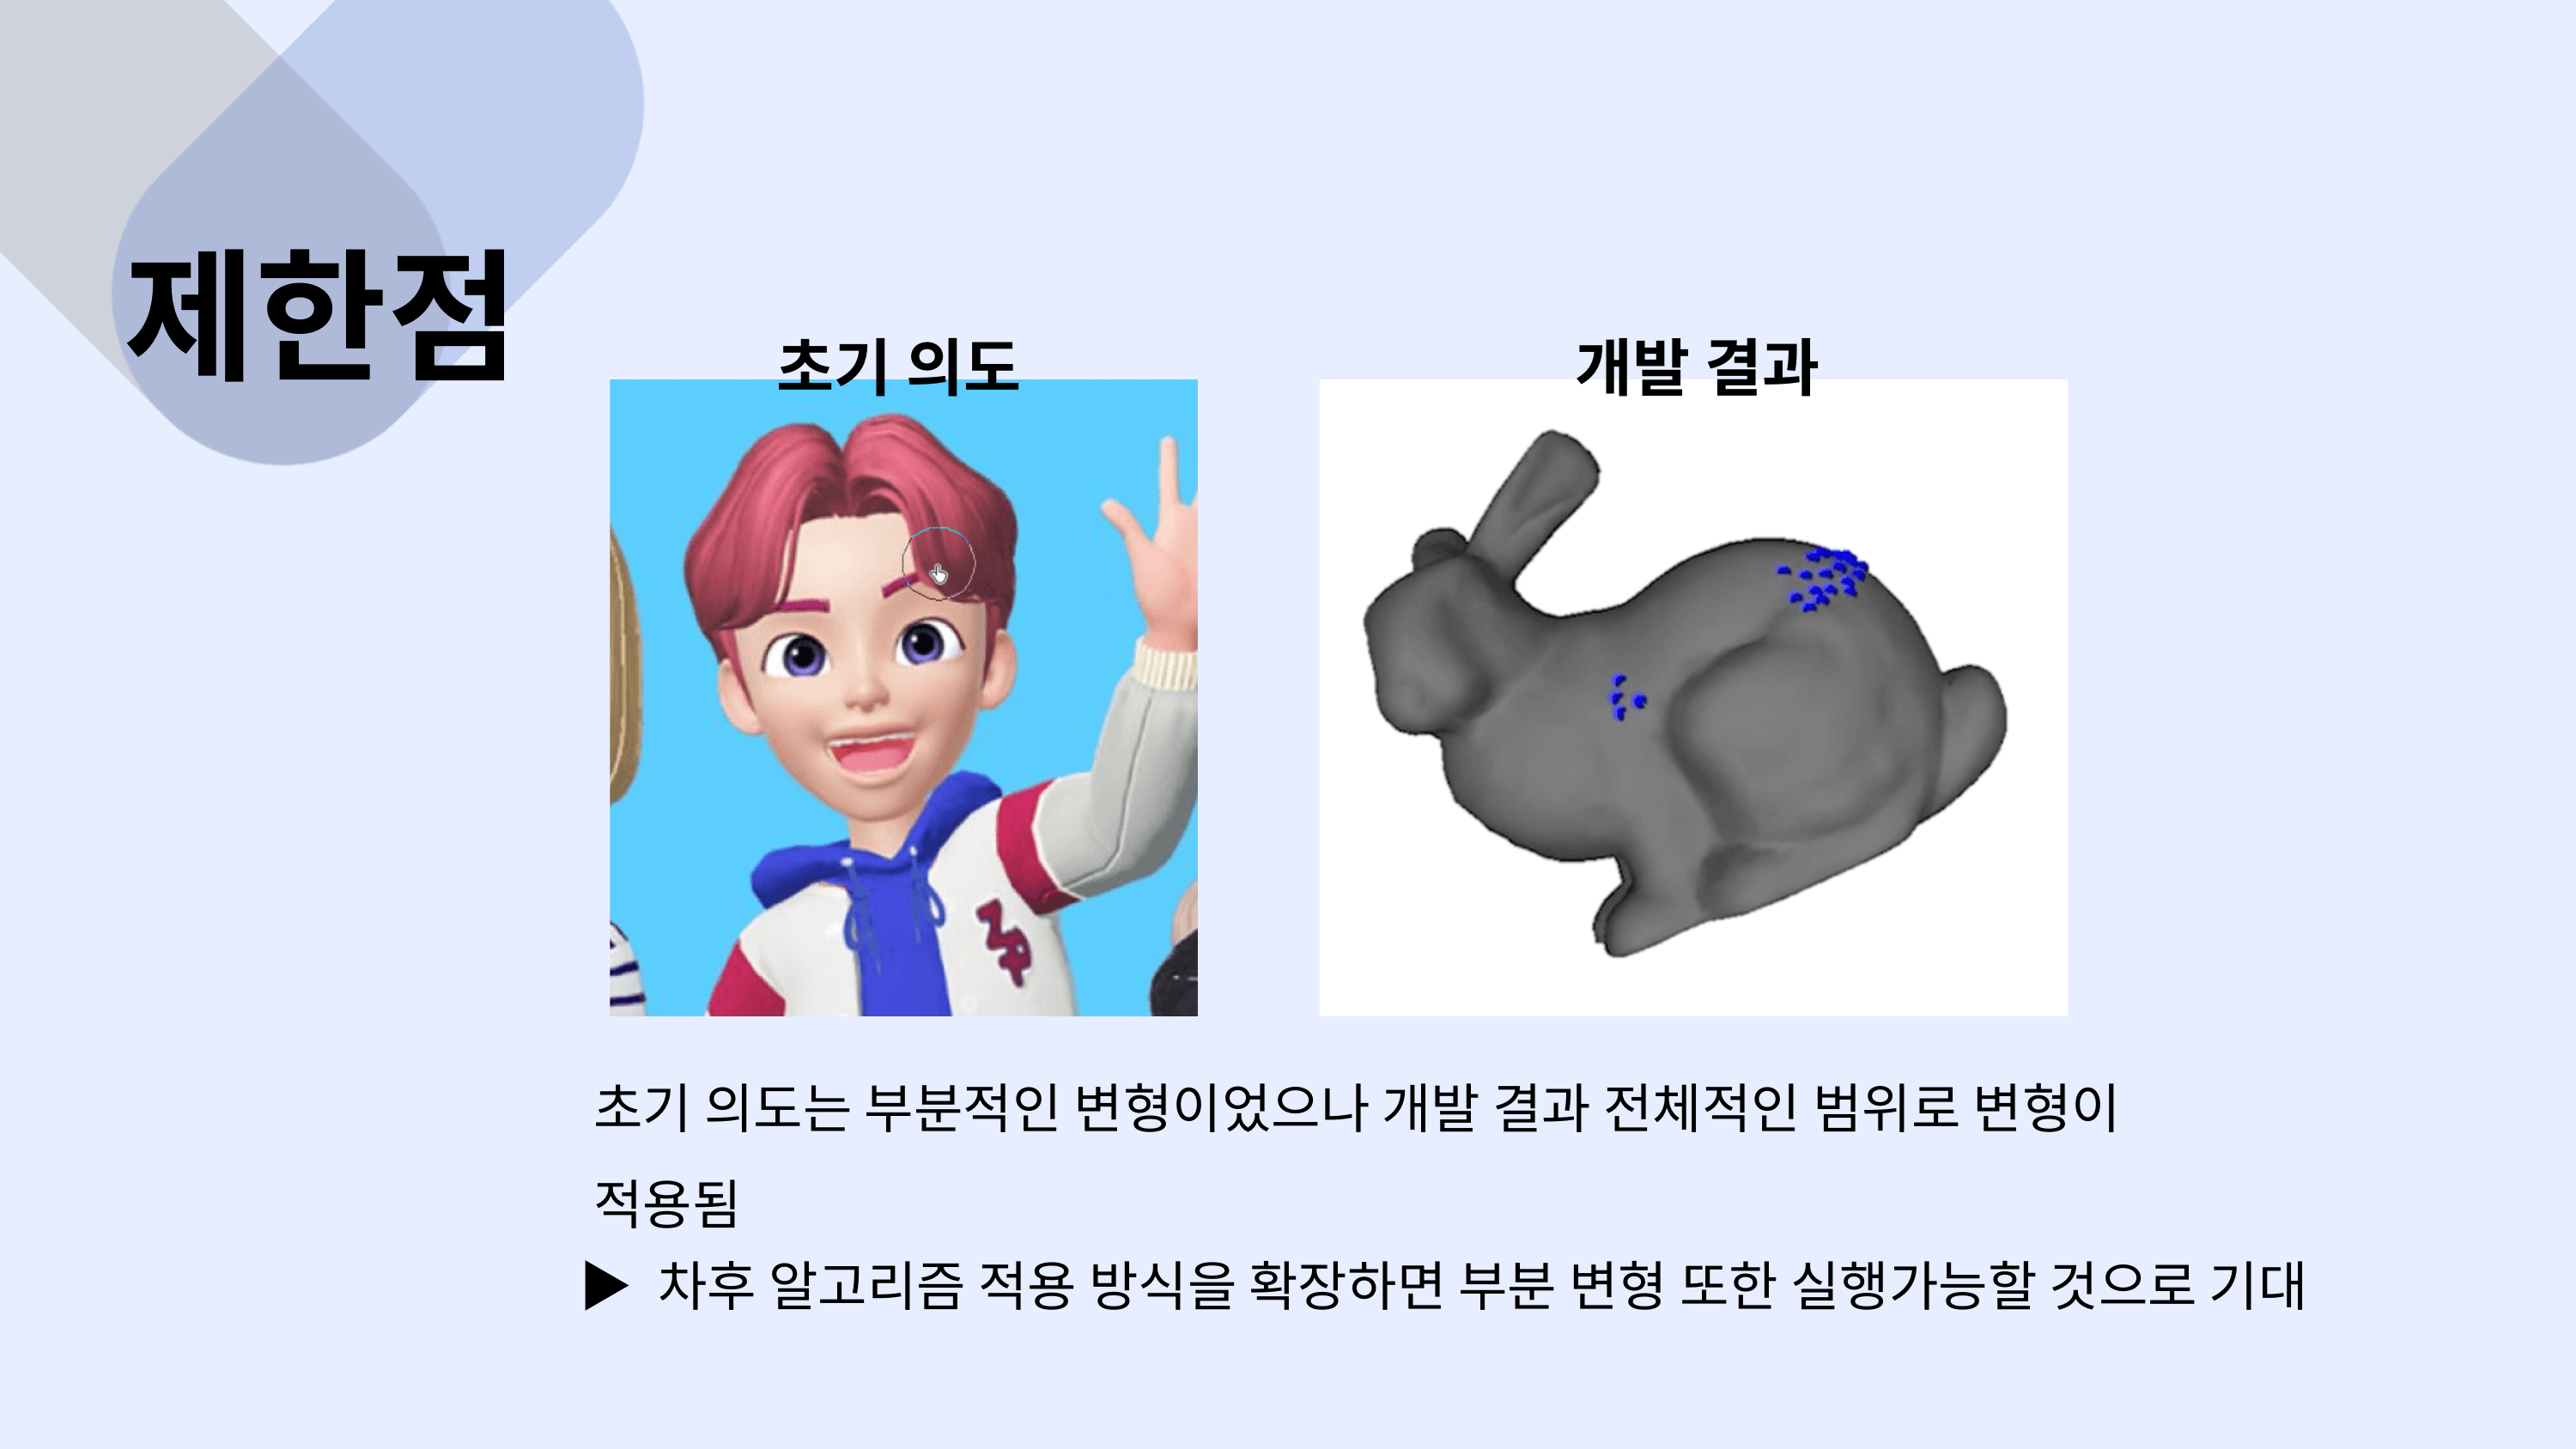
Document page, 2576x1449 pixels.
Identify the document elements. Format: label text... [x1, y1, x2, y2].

picture [1319, 379, 2069, 1016]
text_box 초기 의도는 부분적인 변형이었으나 개발 결과 전체적인 범위로 변형이 적용됨 [580, 1029, 2225, 1207]
text_box 초기 의도 [763, 277, 1091, 378]
text_box 개발 결과 [1562, 277, 1890, 378]
picture [0, 0, 714, 375]
text_box 제한점 [111, 376, 611, 411]
picture [610, 379, 1199, 1016]
text_box ▶ 차후 알고리즘 적용 방식을 확장하면 부분 변형 또한 실행가능할 것으로 기대 [554, 1207, 2403, 1331]
picture [160, 411, 406, 534]
